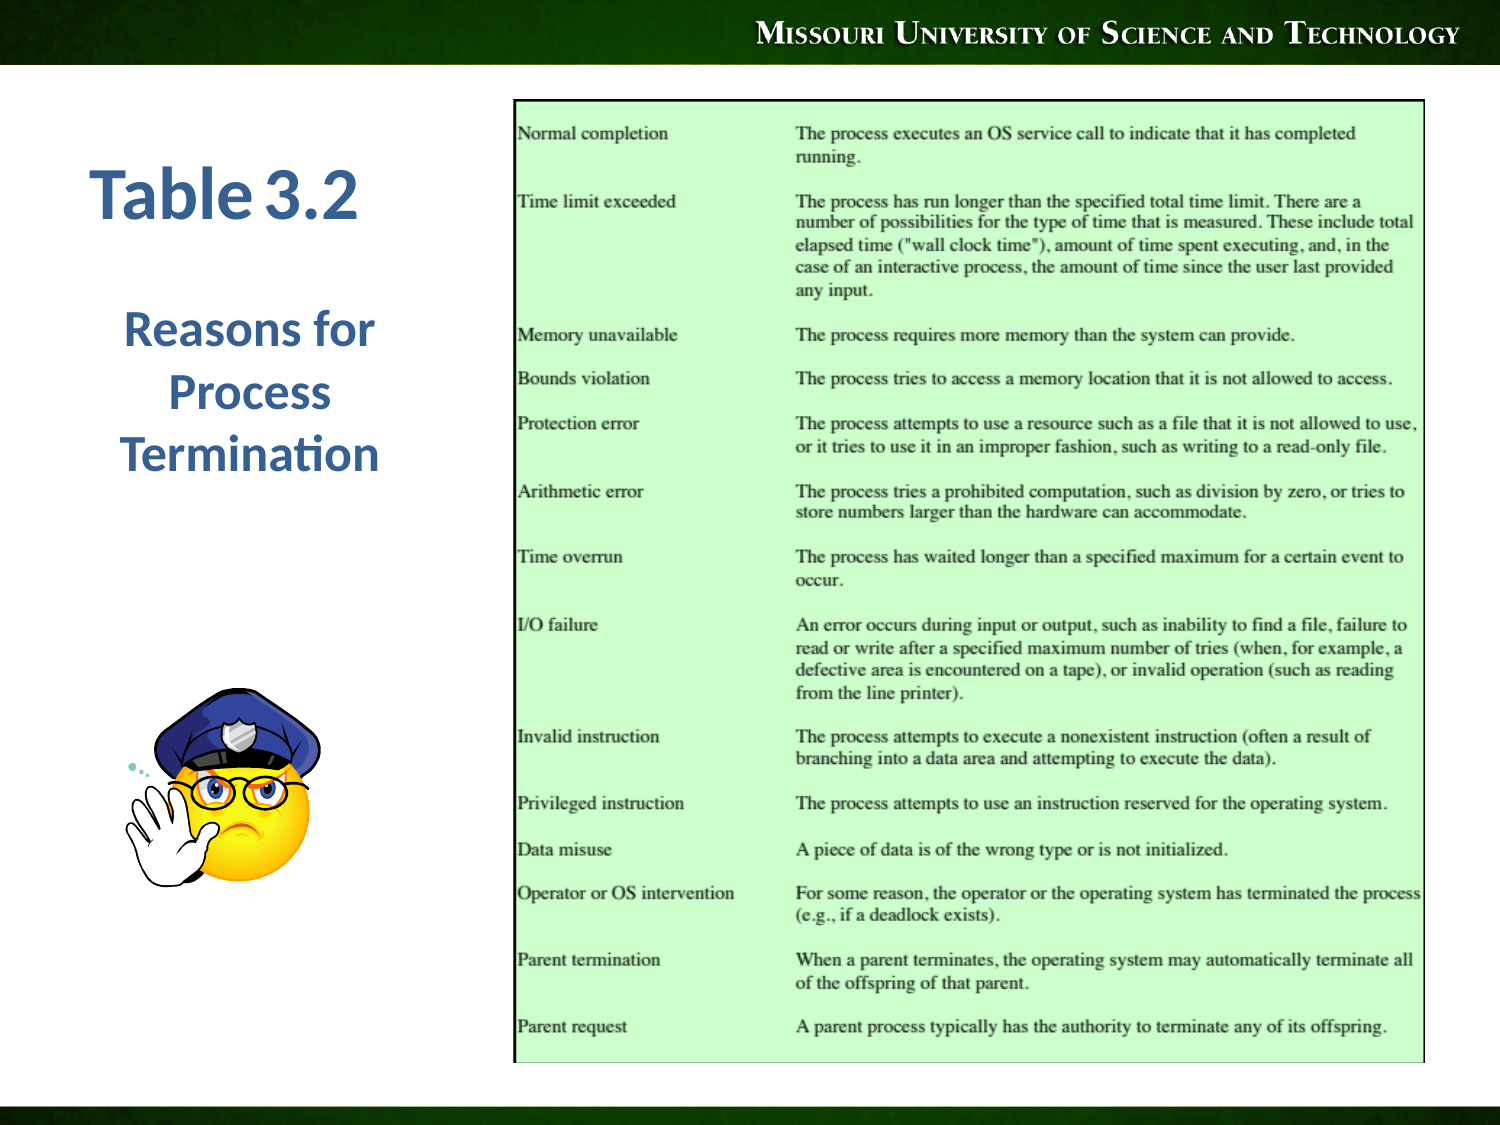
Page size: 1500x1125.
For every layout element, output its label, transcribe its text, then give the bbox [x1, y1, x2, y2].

text_box Table 3.2 [75, 137, 413, 288]
text_box Reasons for Process Termination [87, 287, 413, 490]
picture [0, 0, 1500, 1125]
